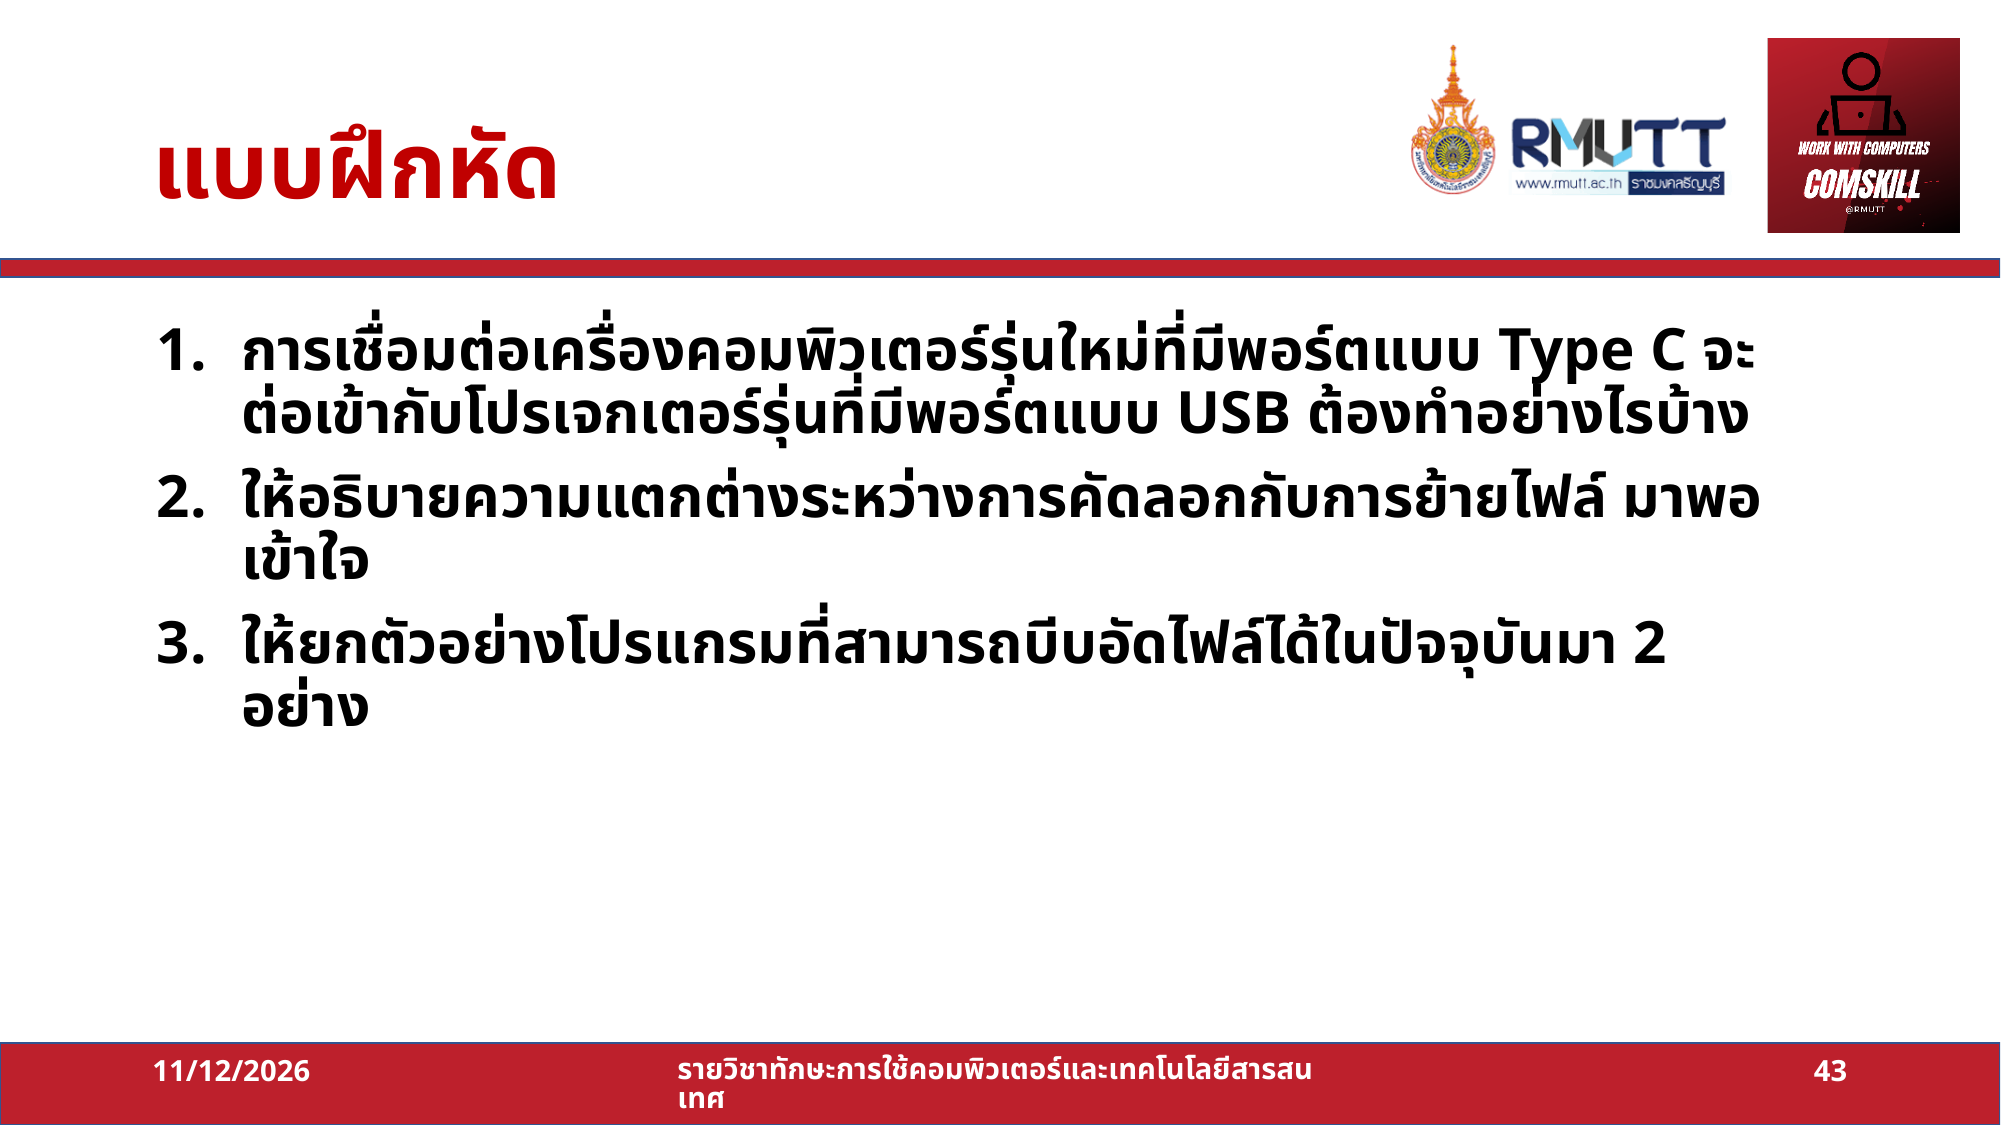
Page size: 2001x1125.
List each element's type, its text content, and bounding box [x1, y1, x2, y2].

picture [1402, 38, 2001, 233]
list การเชื่อมต่อเครื่องคอมพิวเตอร์รุ่นใหม่ที่มีพอร์ตแบบ Type C จะต่อเข้ากับโปรเจกเตอร์รุ่นที่มีพอร์ตแบบ USB ต้องทำอย่างไรบ้าง ให้อธิบายความแตกต่างระหว่างการคัดลอกกับการย้ายไฟล์ มาพอเข้าใจ ให้ยกตัวอย่างโปรแกรมที่สามารถบีบอัดไฟล์ได้ในปัจจุบันมา 2 อย่าง [141, 312, 1824, 703]
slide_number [137, 1042, 588, 1103]
slide_number 43 [1412, 1042, 1863, 1103]
footer รายวิชาทักษะการใช้คอมพิวเตอร์และเทคโนโลยีสารสนเทศ [662, 1042, 1338, 1103]
title แบบฝึกหัด [137, 59, 1863, 278]
